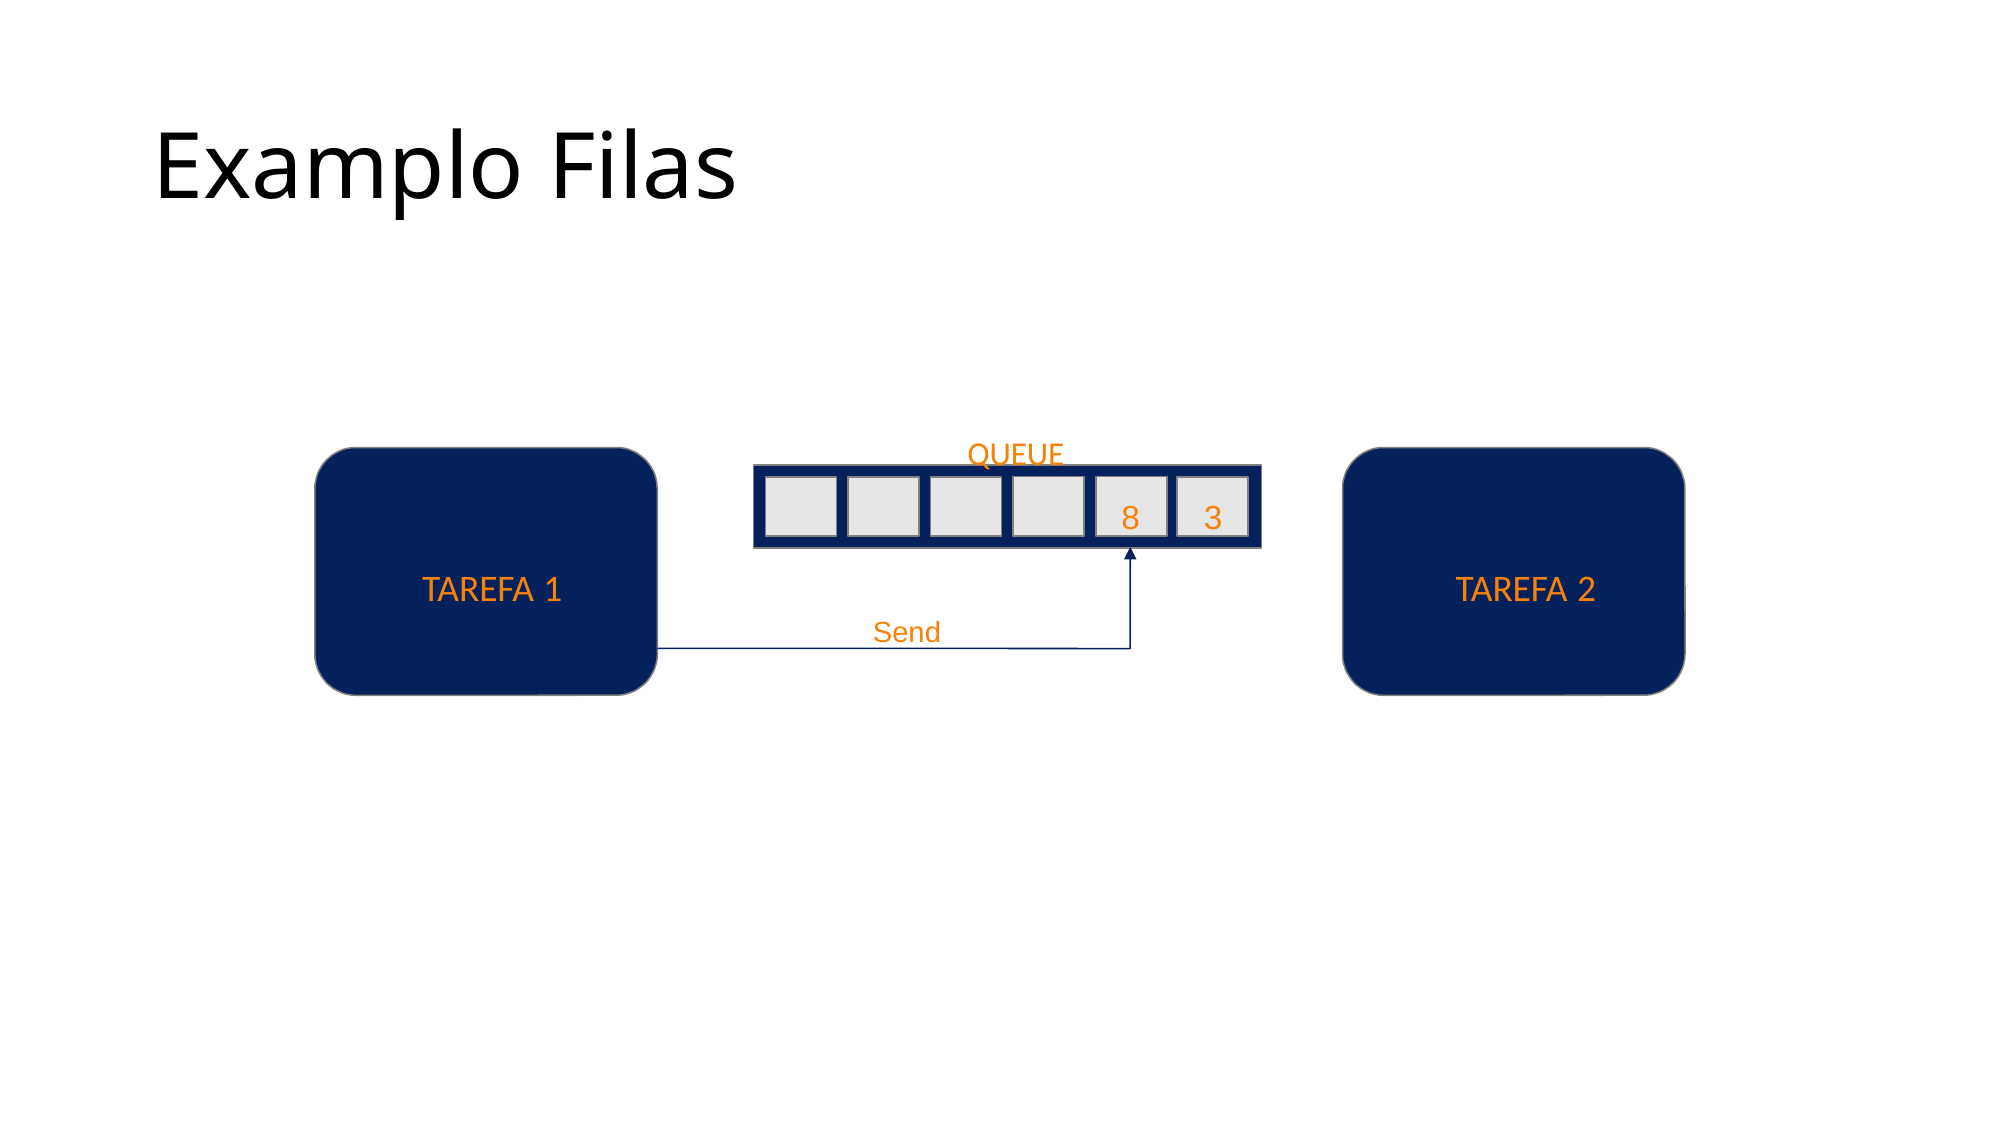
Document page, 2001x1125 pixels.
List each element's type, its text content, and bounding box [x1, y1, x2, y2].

title Examplo Filas [137, 59, 1863, 278]
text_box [314, 429, 1685, 696]
